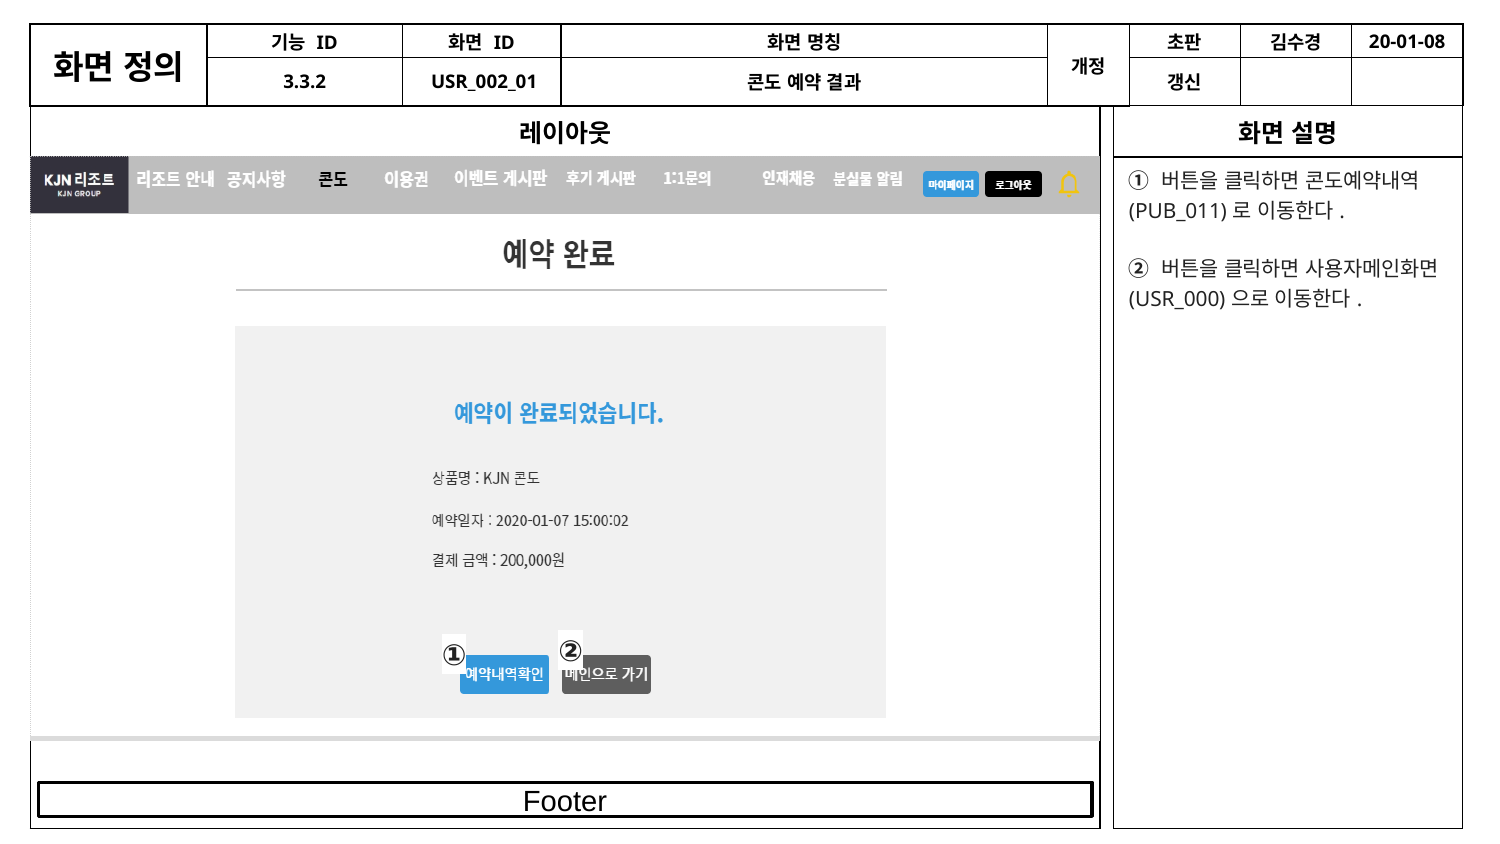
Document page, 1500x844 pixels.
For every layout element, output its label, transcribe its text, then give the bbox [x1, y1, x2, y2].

table_header 기능 ID [208, 25, 402, 57]
table_header 20-01-08 [1352, 25, 1462, 57]
table_cell 콘도 예약 결과 [562, 58, 1047, 105]
table_cell ① 버튼을 클릭하면 콘도예약내역(PUB_011)로 이동한다. ② 버튼을 클릭하면 사용자메인화면(USR_000)으로 이동한다. [1114, 158, 1462, 828]
table_cell USR_002_01 [403, 58, 560, 105]
table_cell [1241, 58, 1351, 105]
table_header 레이아웃 [31, 106, 1099, 155]
table_header 화면 설명 [1114, 106, 1462, 156]
table_header 화면 정의 [31, 25, 206, 105]
table_header 화면 명칭 [562, 25, 1047, 57]
table_cell 3.3.2 [208, 58, 402, 105]
table_cell [1352, 58, 1462, 105]
text_box Footer [38, 782, 1093, 817]
table_header 개정 [1048, 25, 1129, 105]
table_header 김수경 [1241, 25, 1351, 57]
table_cell 갱신 [1130, 58, 1240, 105]
table_header 초판 [1130, 25, 1240, 57]
table_header 화면 ID [403, 25, 560, 57]
picture [30, 156, 1101, 741]
table_cell [31, 748, 1099, 828]
